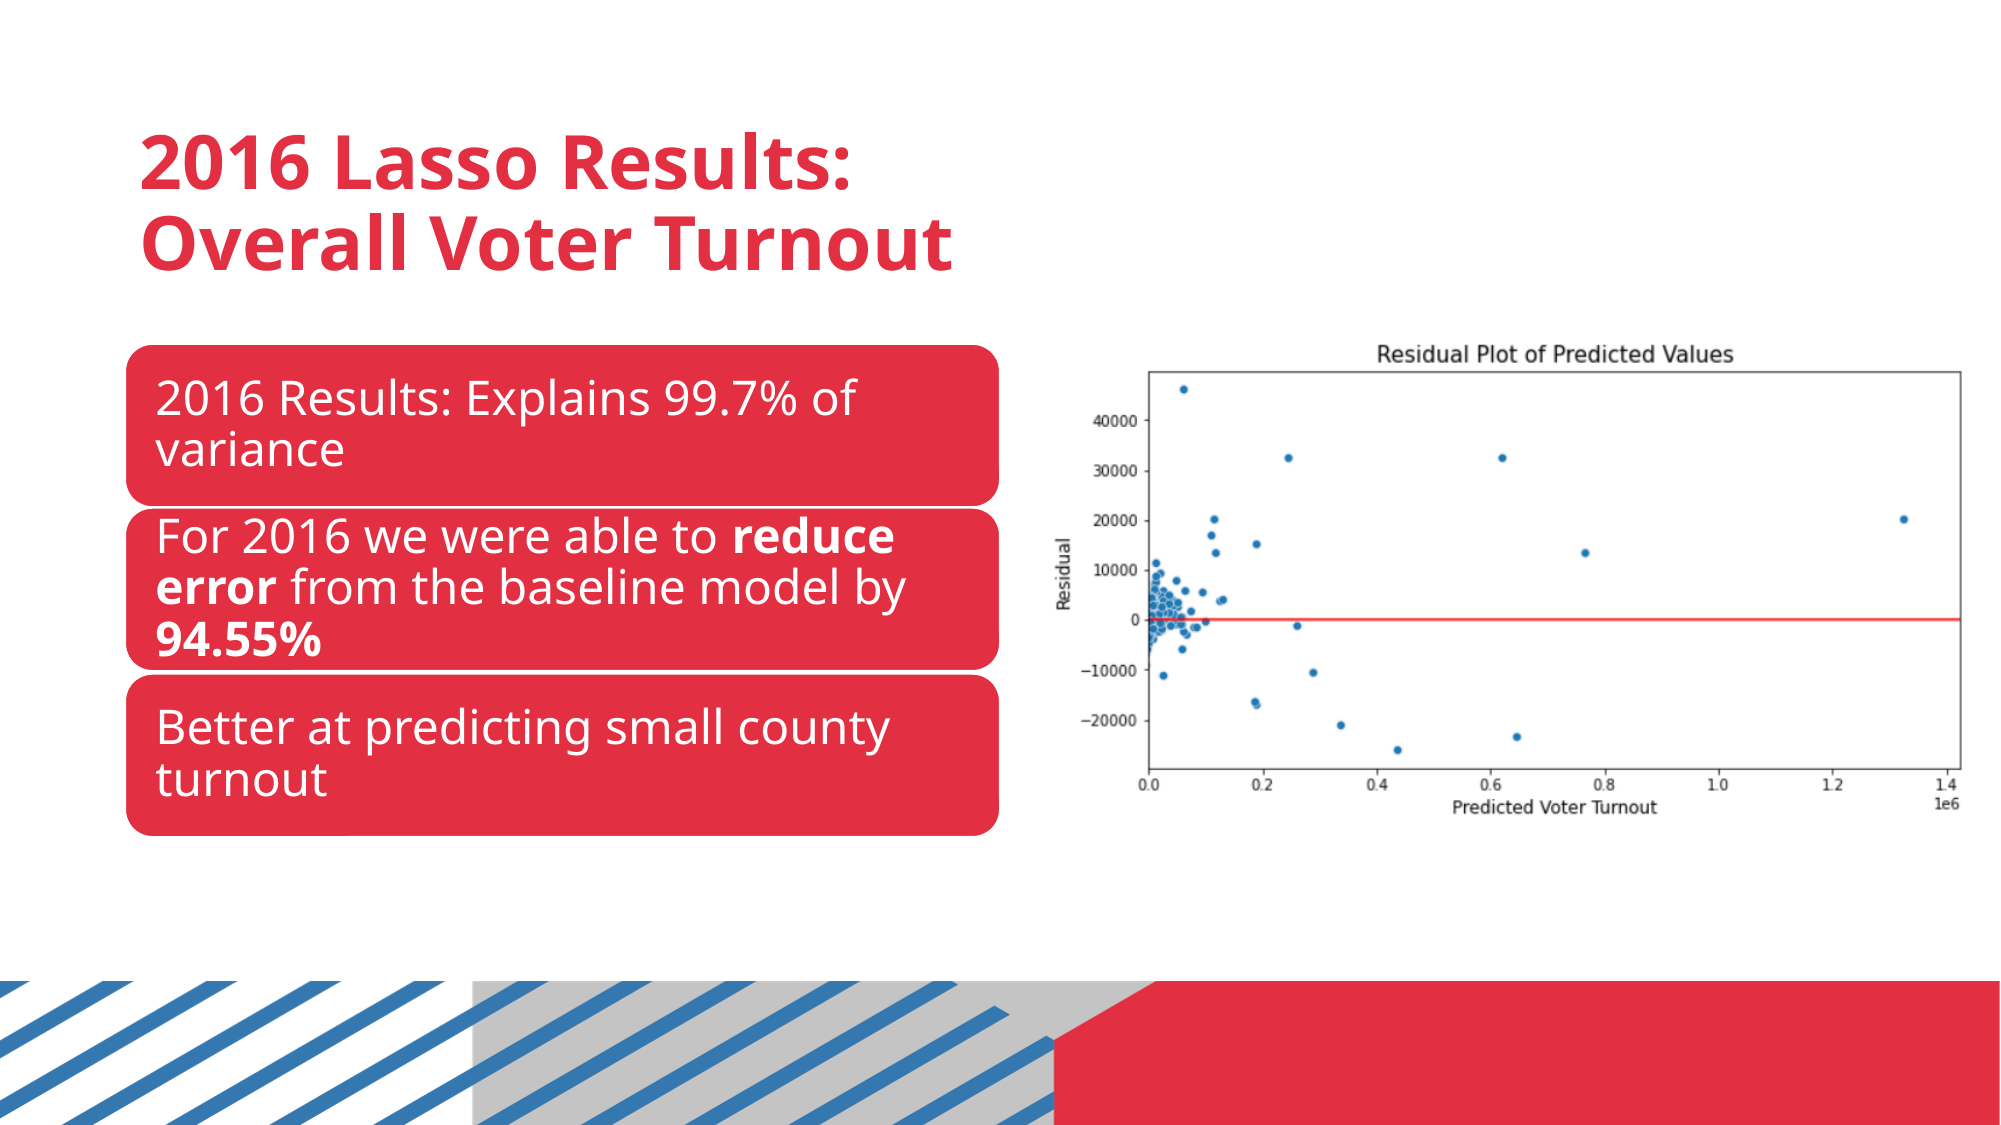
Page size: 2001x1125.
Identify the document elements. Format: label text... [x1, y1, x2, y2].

title 2016 Lasso Results: Overall Voter Turnout [125, 117, 1000, 312]
picture [1045, 336, 1969, 826]
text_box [124, 312, 1001, 850]
picture [0, 981, 2000, 1125]
